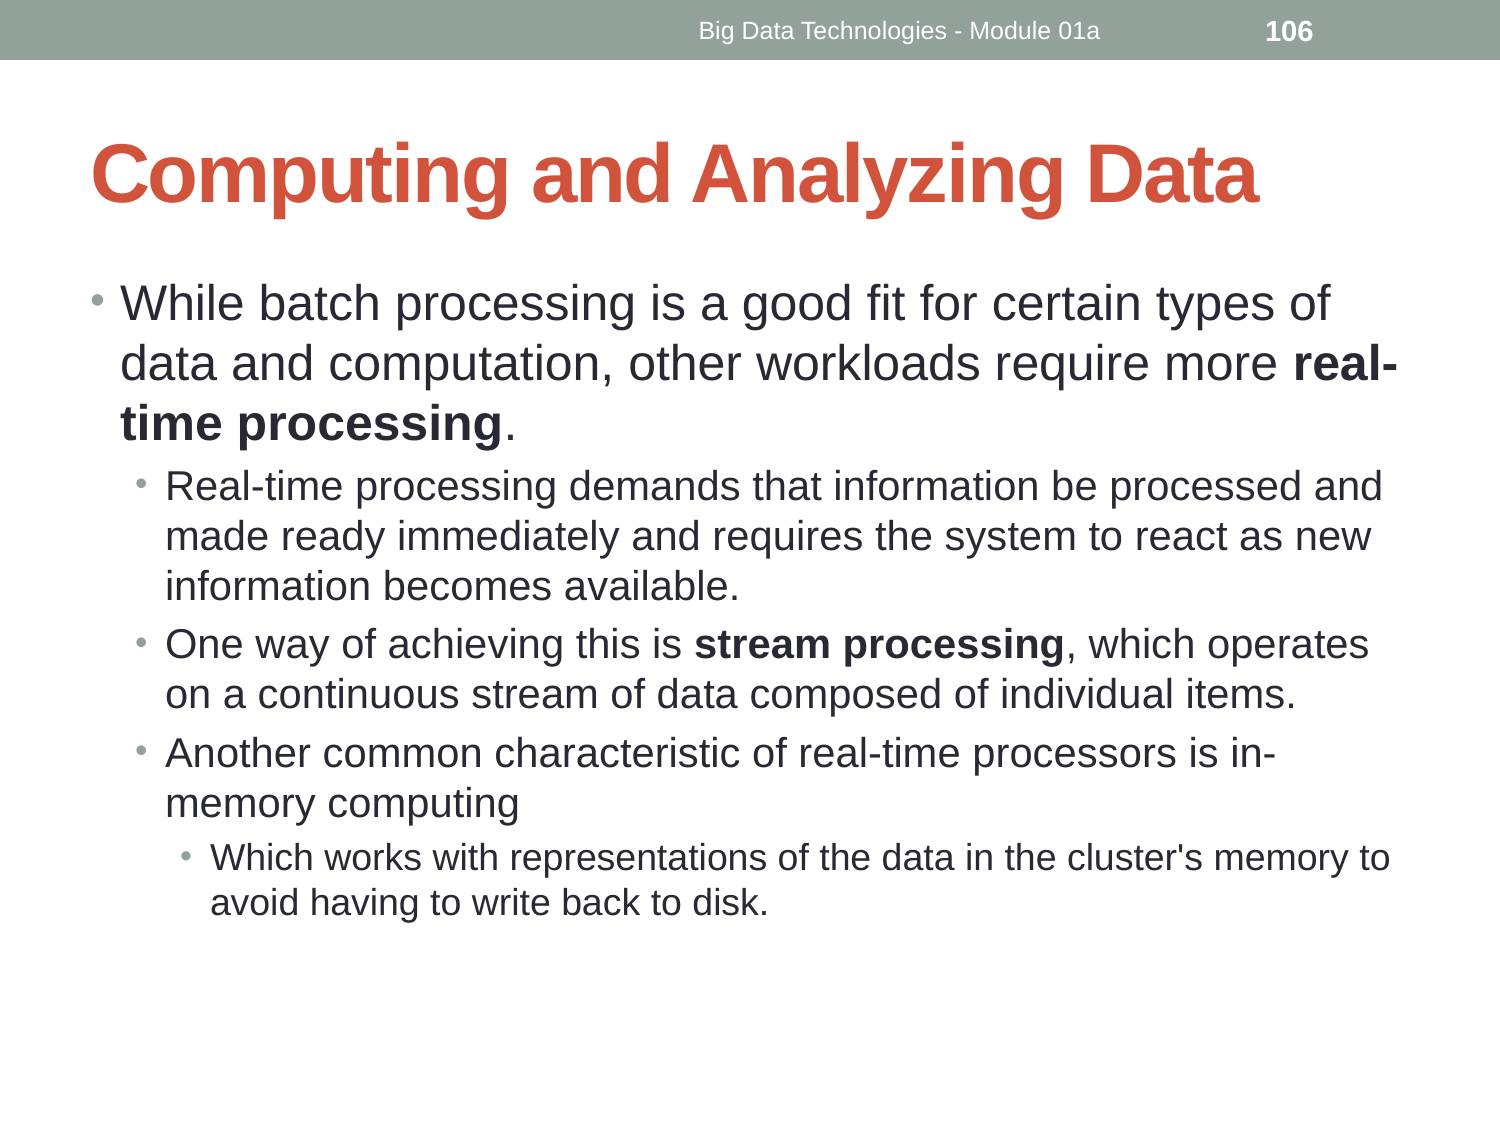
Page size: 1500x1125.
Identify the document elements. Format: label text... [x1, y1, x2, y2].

slide_number 106 [1250, 3, 1425, 57]
footer Big Data Technologies - Module 01a [562, 3, 1238, 57]
list While batch processing is a good fit for certain types of data and computation, other workloads require more real-time processing. Real-time processing demands that information be processed and made ready immediately and requires the system to react as new information becomes available. One way of achieving this is stream processing, which operates on a continuous stream of data composed of individual items. Another common characteristic of real-time processors is in-memory computing Which works with representations of the data in the cluster's memory to avoid having to write back to disk. [75, 262, 1425, 1063]
title Computing and Analyzing Data [75, 87, 1425, 250]
